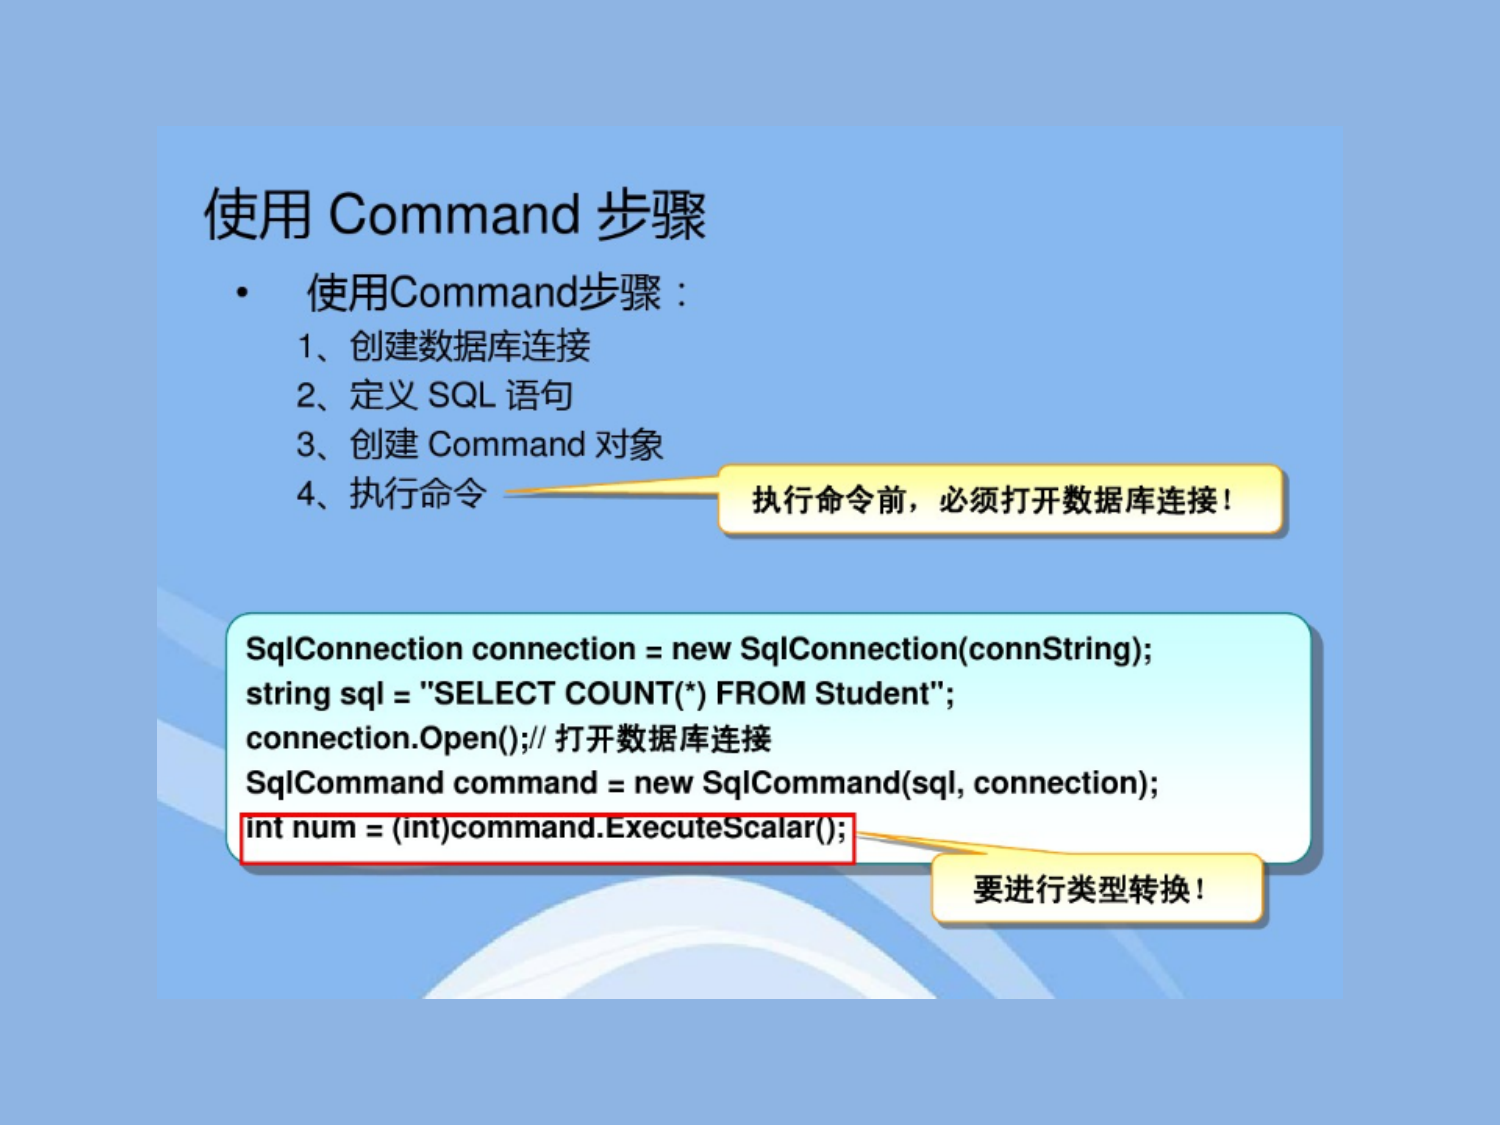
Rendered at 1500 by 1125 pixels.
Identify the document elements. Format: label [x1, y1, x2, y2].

picture [156, 126, 1343, 999]
